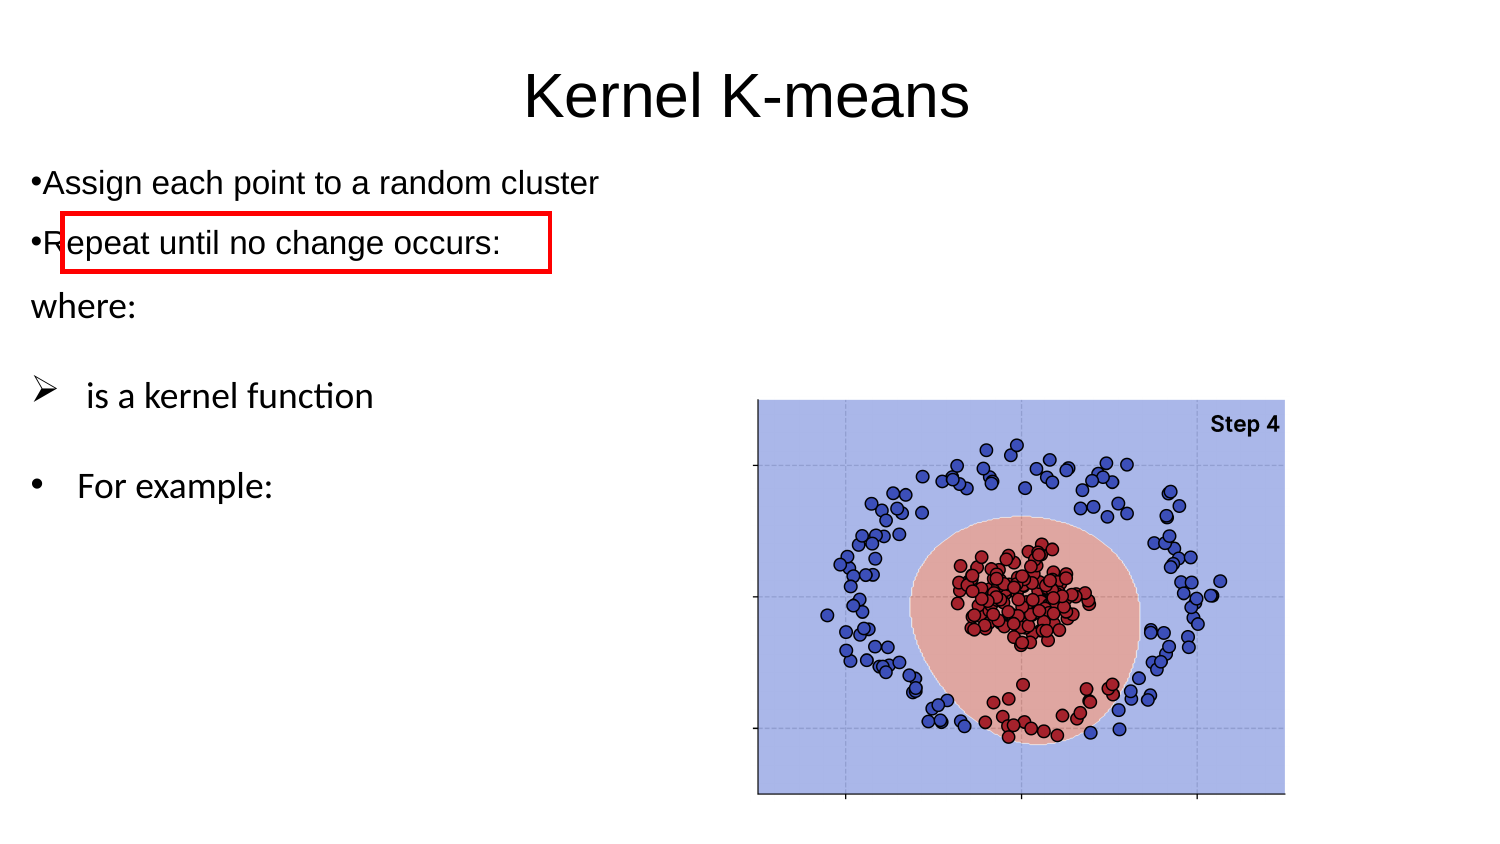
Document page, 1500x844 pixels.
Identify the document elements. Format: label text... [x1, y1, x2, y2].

text_box Kernel K-means [24, 21, 1470, 163]
picture [749, 396, 1290, 802]
text_box [61, 212, 551, 273]
